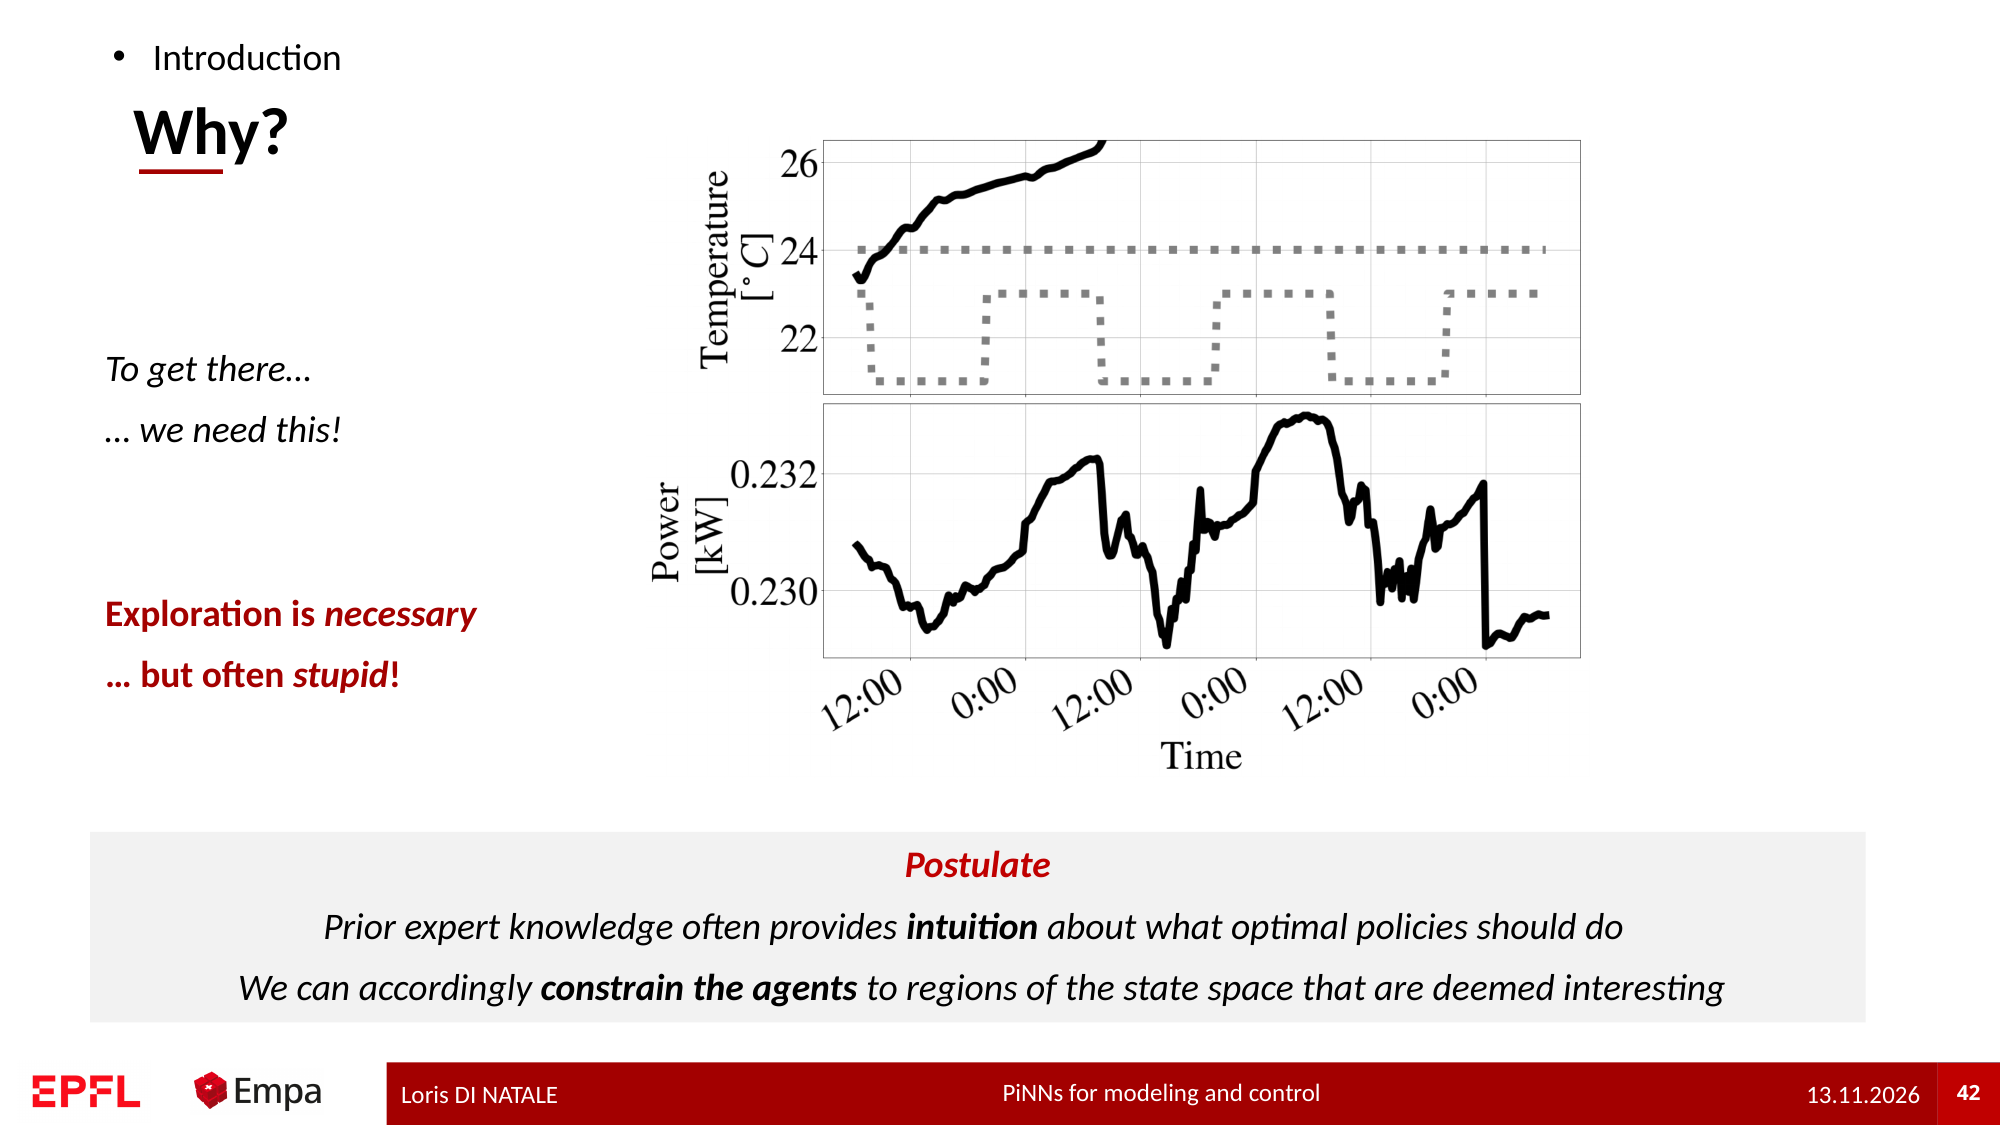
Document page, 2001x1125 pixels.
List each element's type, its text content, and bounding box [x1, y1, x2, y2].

list Introduction [97, 30, 903, 95]
list Postulate Prior expert knowledge often provides intuition about what optimal policies should do We can accordingly constrain the agents to regions of the state space that are deemed interesting [90, 831, 1866, 1023]
picture [646, 136, 1590, 778]
picture [190, 1068, 324, 1115]
picture [17, 1060, 151, 1123]
title Why? [118, 79, 1490, 187]
text_box To get there… … we need this! Exploration is necessary … but often stupid! [90, 212, 1078, 832]
